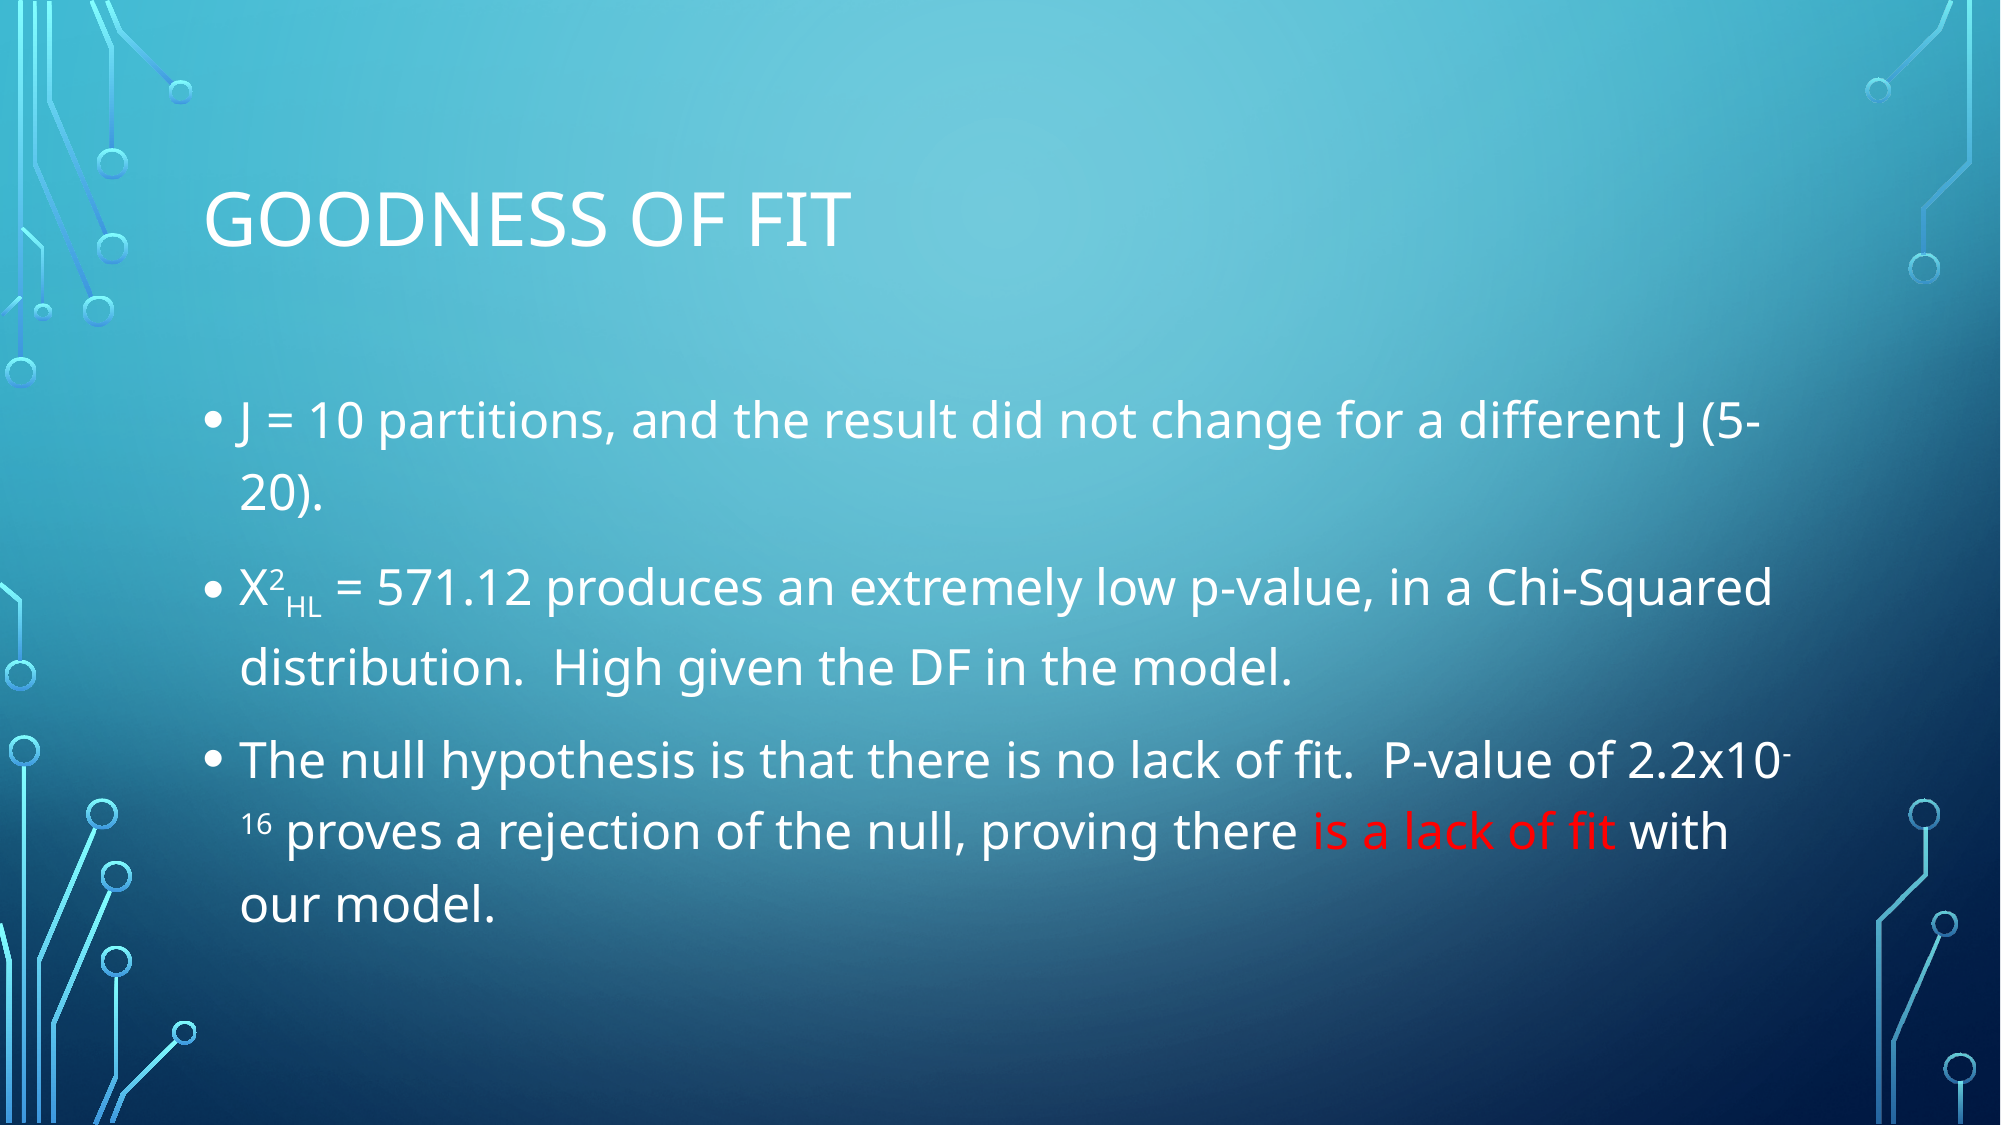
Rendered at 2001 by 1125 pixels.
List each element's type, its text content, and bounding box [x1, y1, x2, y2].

list J = 10 partitions, and the result did not change for a different J (5-20). X2HL = 571.12 produces an extremely low p-value, in a Chi-Squared distribution. High given the DF in the model. The null hypothesis is that there is no lack of fit. P-value of 2.2x10-16 proves a rejection of the null, proving there is a lack of fit with our model. [187, 369, 1813, 950]
title Goodness of fit [187, 101, 1813, 344]
